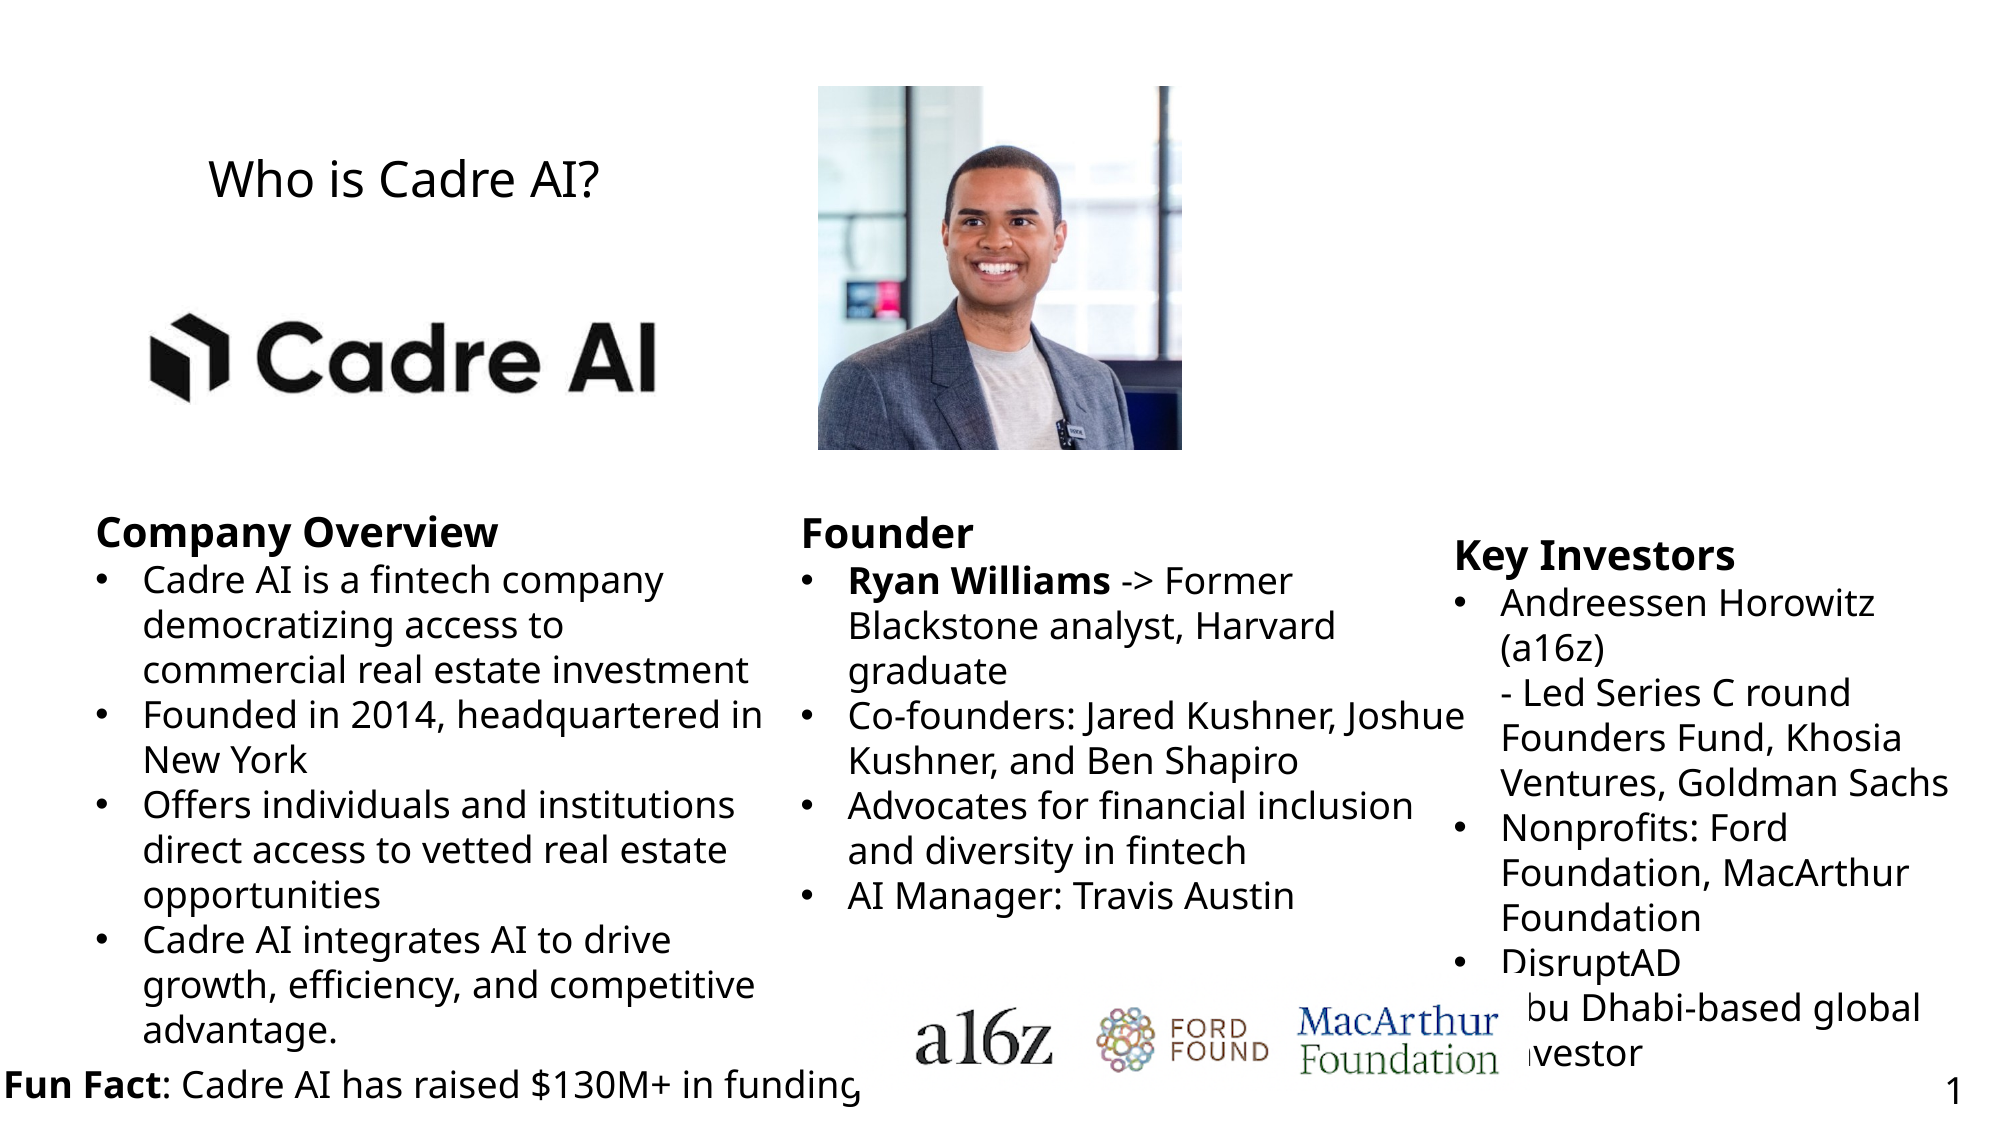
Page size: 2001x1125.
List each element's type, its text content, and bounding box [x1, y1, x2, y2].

picture [853, 972, 1530, 1091]
text_box Key Investors Andreessen Horowitz (a16z) - Led Series C round Founders Fund, Khosia Ventures, Goldman Sachs Nonprofits: Ford Foundation, MacArthur Foundation DisruptAD Abu Dhabi-based global investor [1438, 521, 2000, 1081]
text_box 1 [1929, 1060, 1981, 1120]
text_box Founder Ryan Williams -> Former Blackstone analyst, Harvard graduate Co-founders: Jared Kushner, Joshue Kushner, and Ben Shapiro Advocates for financial inclusion and diversity in fintech AI Manager: Travis Austin [785, 499, 1492, 925]
text_box Fun Fact: Cadre AI has raised $130M+ in funding [0, 1053, 879, 1114]
text_box Who is Cadre AI? [193, 140, 616, 216]
picture [140, 304, 669, 408]
picture [817, 85, 1182, 450]
text_box Company Overview Cadre AI is a fintech company democratizing access to commercial real estate investment Founded in 2014, headquartered in New York Offers individuals and institutions direct access to vetted real estate opportunities Cadre AI integrates AI to drive growth, efficiency, and competitive advantage. [80, 498, 786, 1053]
